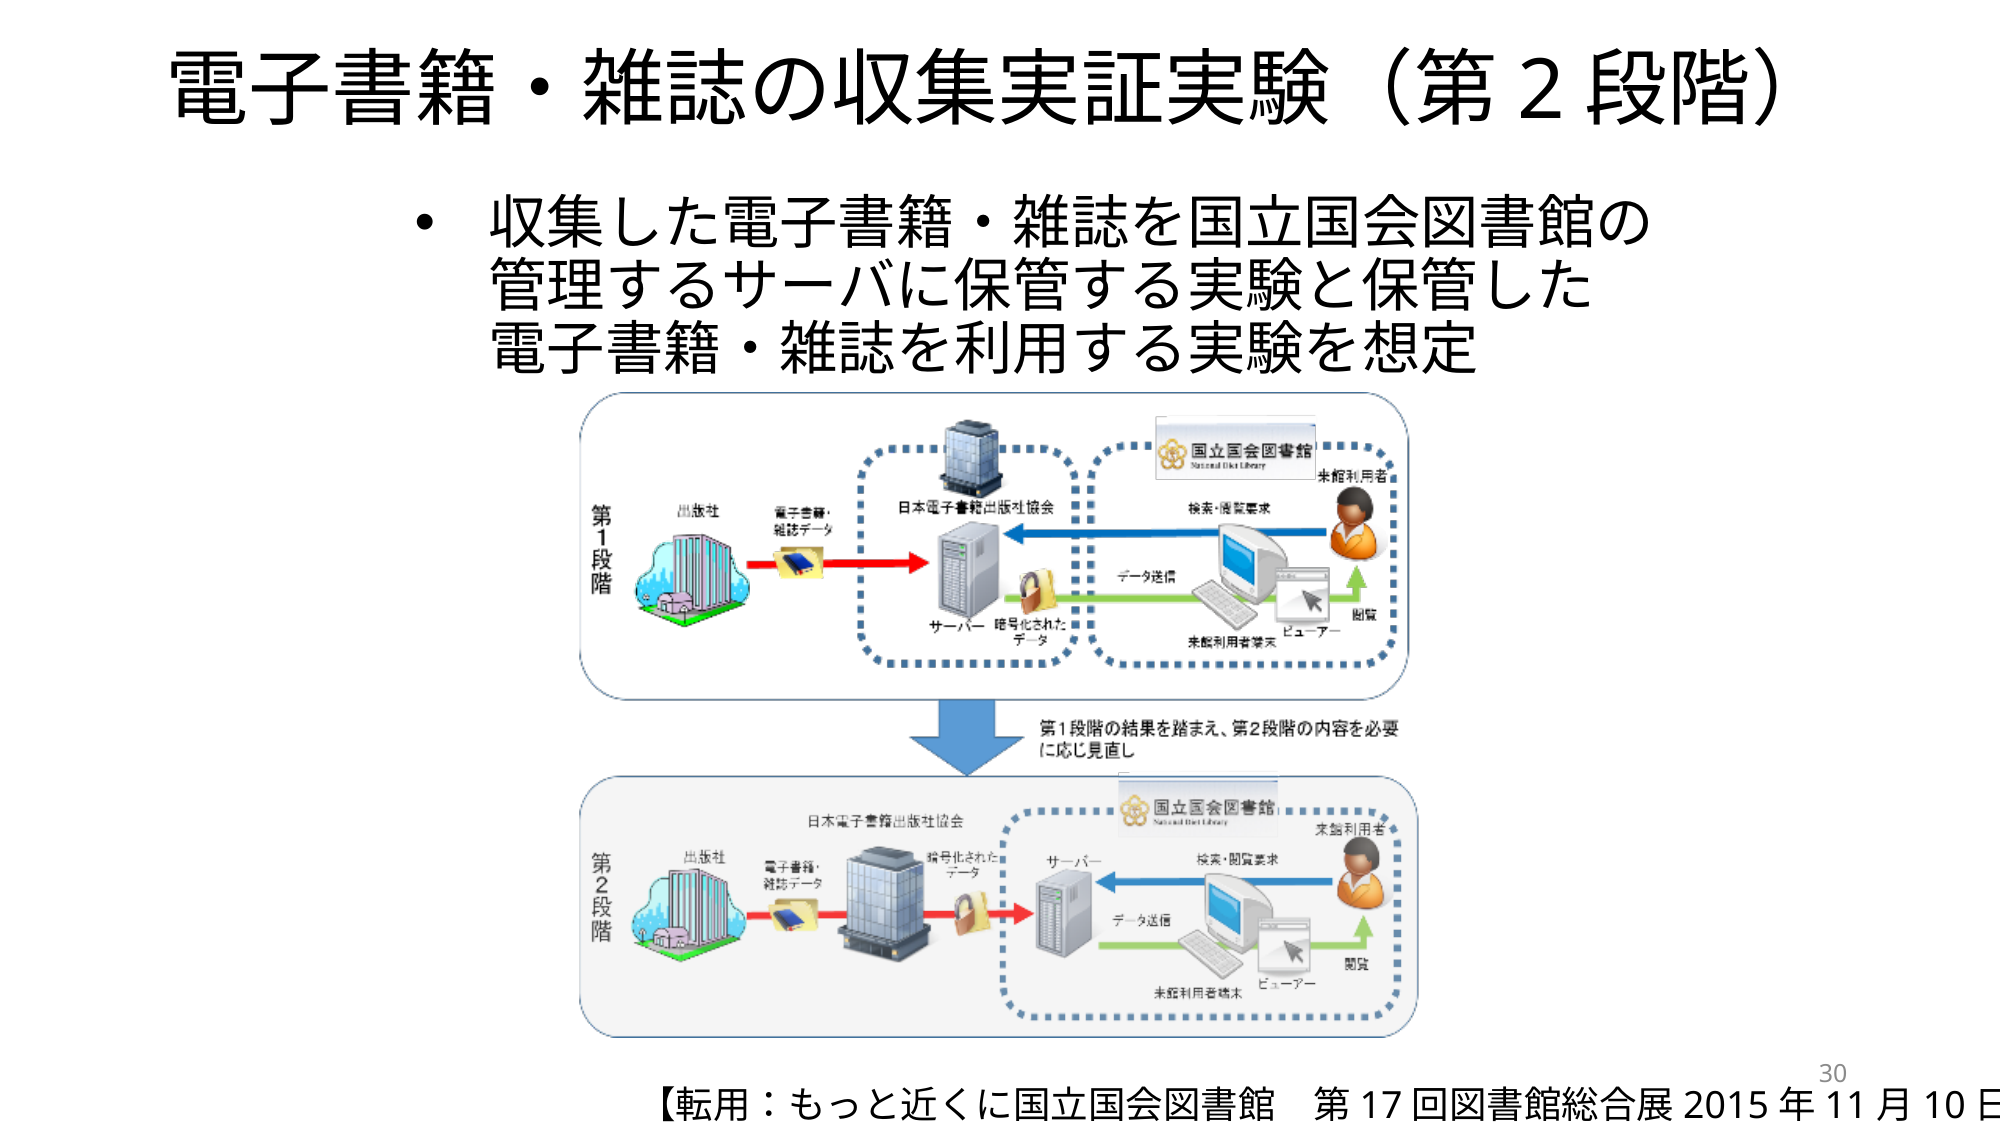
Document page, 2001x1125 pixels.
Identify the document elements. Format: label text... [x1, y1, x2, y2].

picture [574, 392, 1425, 1038]
title 電子書籍・雑誌の収集実証実験（第2段階） [0, 28, 2000, 155]
slide_number 30 [1412, 1042, 1863, 1073]
list 収集した電子書籍・雑誌を国立国会図書館の管理するサーバに保管する実験と保管した 電子書籍・雑誌を利用する実験を想定 [311, 185, 1689, 900]
text_box 【転用：もっと近くに国立国会図書館 第17回図書館総合展2015年11月10日】 [623, 1073, 2000, 1125]
